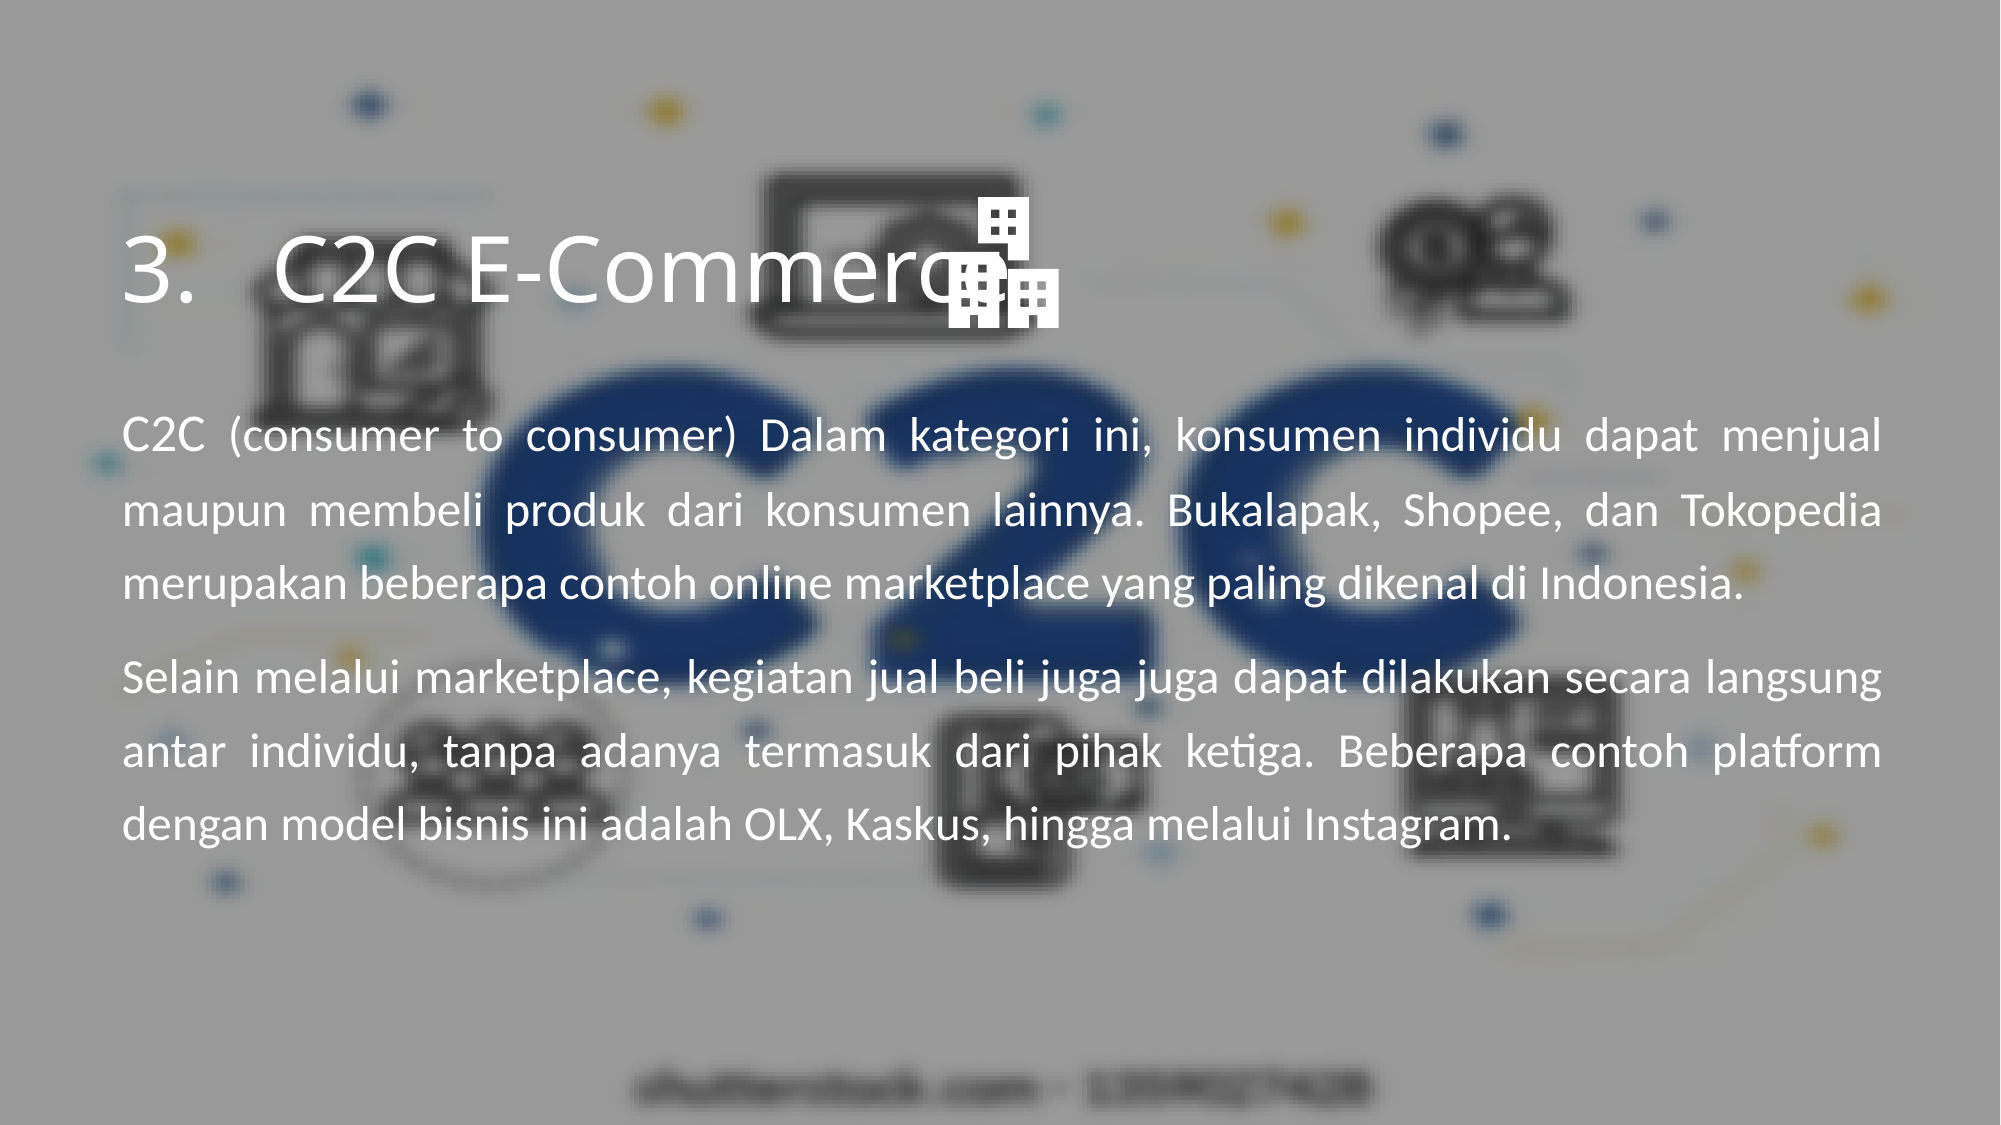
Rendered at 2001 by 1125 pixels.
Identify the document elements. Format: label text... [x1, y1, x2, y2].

picture [0, 0, 2001, 1125]
text_box [948, 251, 1000, 328]
text_box [978, 197, 1029, 261]
text_box [1007, 268, 1059, 328]
title 3. C2C E-Commerce [106, 153, 1607, 333]
subtitle C2C (consumer to consumer) Dalam kategori ini, konsumen individu dapat menjual maupun membeli produk dari konsumen lainnya. Bukalapak, Shopee, dan Tokopedia merupakan beberapa contoh online marketplace yang paling dikenal di Indonesia. Selain melalui marketplace, kegiatan jual beli juga juga dapat dilakukan secara langsung antar individu, tanpa adanya termasuk dari pihak ketiga. Beberapa contoh platform dengan model bisnis ini adalah OLX, Kaskus, hingga melalui Instagram. [106, 377, 1900, 863]
